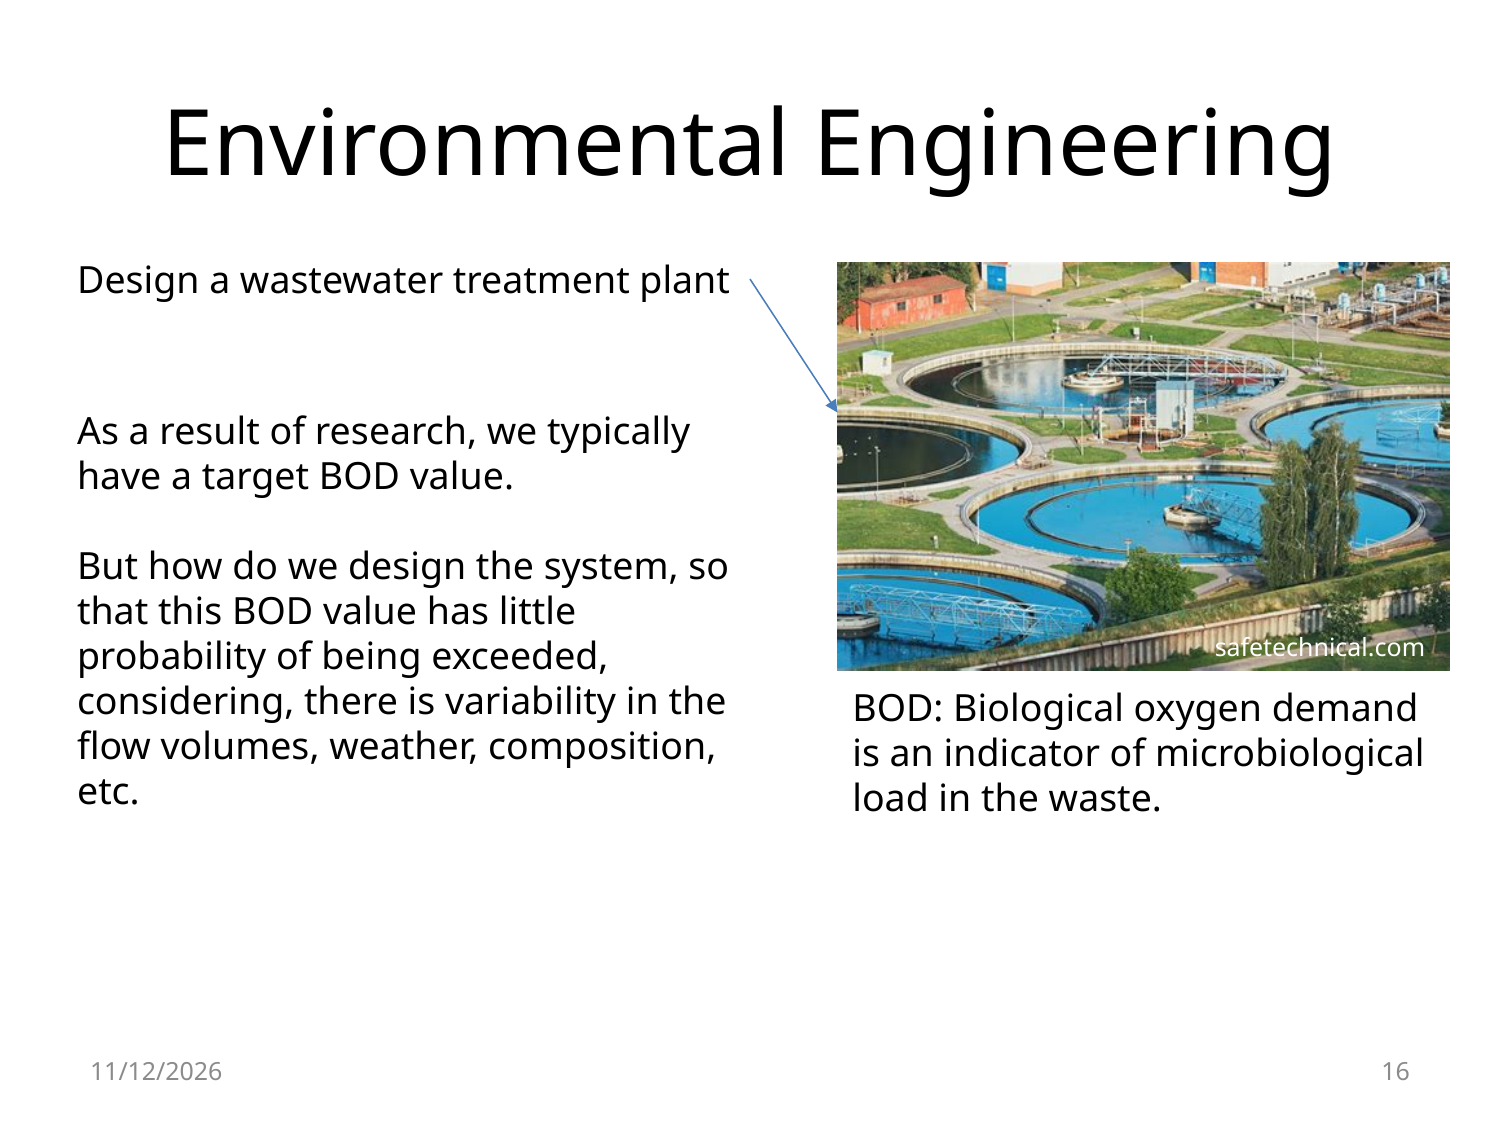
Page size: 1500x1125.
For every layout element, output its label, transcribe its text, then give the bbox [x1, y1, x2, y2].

title Environmental Engineering [75, 45, 1425, 233]
slide_number 16 [1074, 1042, 1425, 1103]
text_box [749, 279, 838, 413]
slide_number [75, 1042, 425, 1103]
text_box Design a wastewater treatment plant [62, 249, 750, 309]
text_box BOD: Biological oxygen demand is an indicator of microbiological load in the waste. [837, 679, 1450, 826]
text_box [837, 262, 1451, 671]
text_box As a result of research, we typically have a target BOD value. But how do we design the system, so that this BOD value has little probability of being exceeded, considering, there is variability in the flow volumes, weather, composition, etc. [62, 399, 754, 865]
